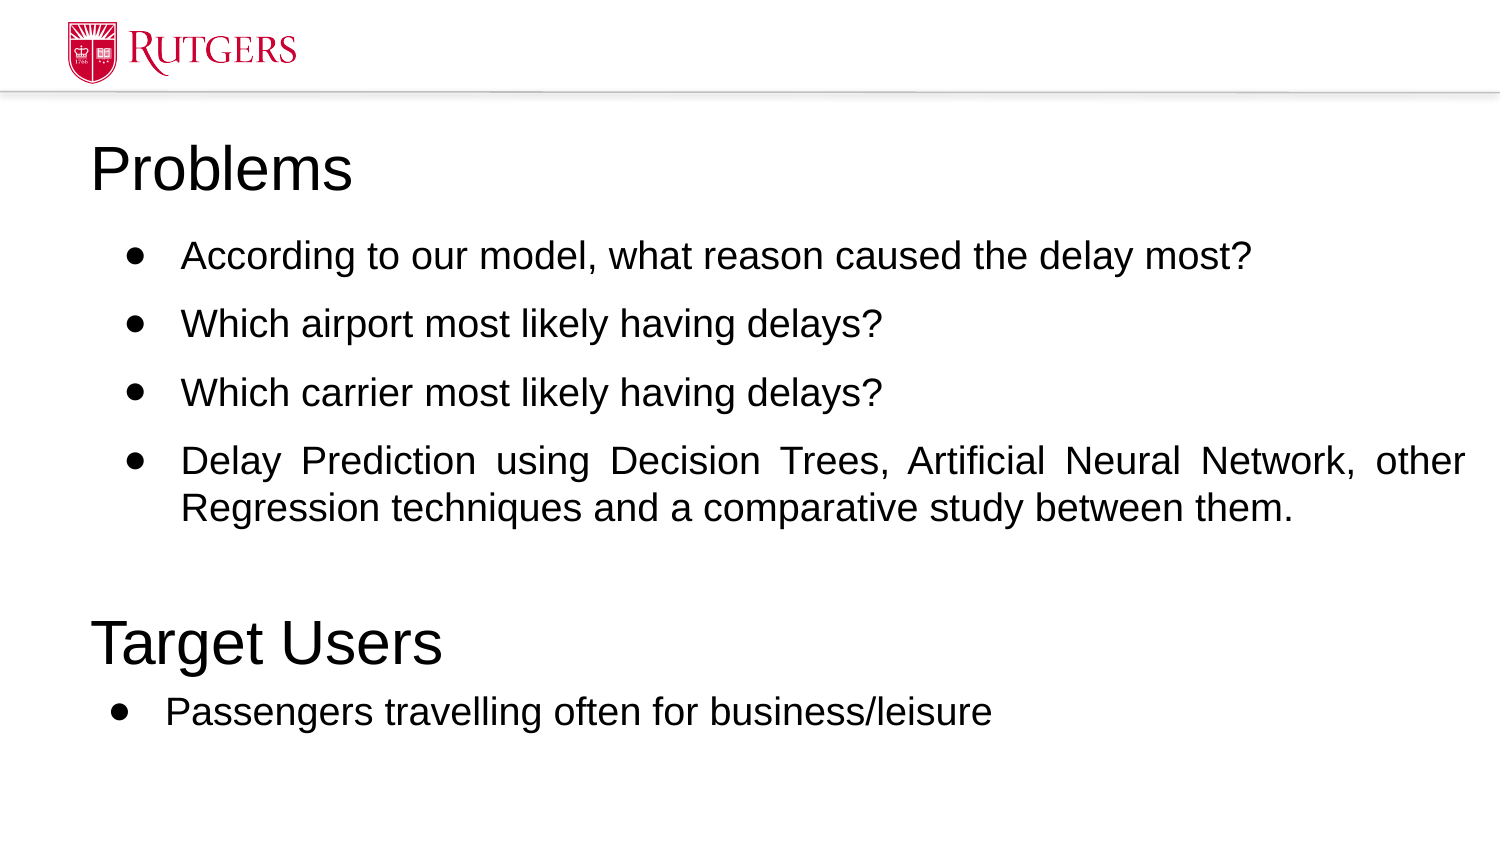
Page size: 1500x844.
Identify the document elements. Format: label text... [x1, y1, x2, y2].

text_box According to our model, what reason caused the delay most? Which airport most likely having delays? Which carrier most likely having delays? Delay Prediction using Decision Trees, Artificial Neural Network, other Regression techniques and a comparative study between them. [90, 154, 1483, 690]
title Target Users Passengers travelling often for business/leisure [75, 581, 1425, 755]
picture [68, 22, 296, 84]
title Problems [75, 116, 1425, 216]
